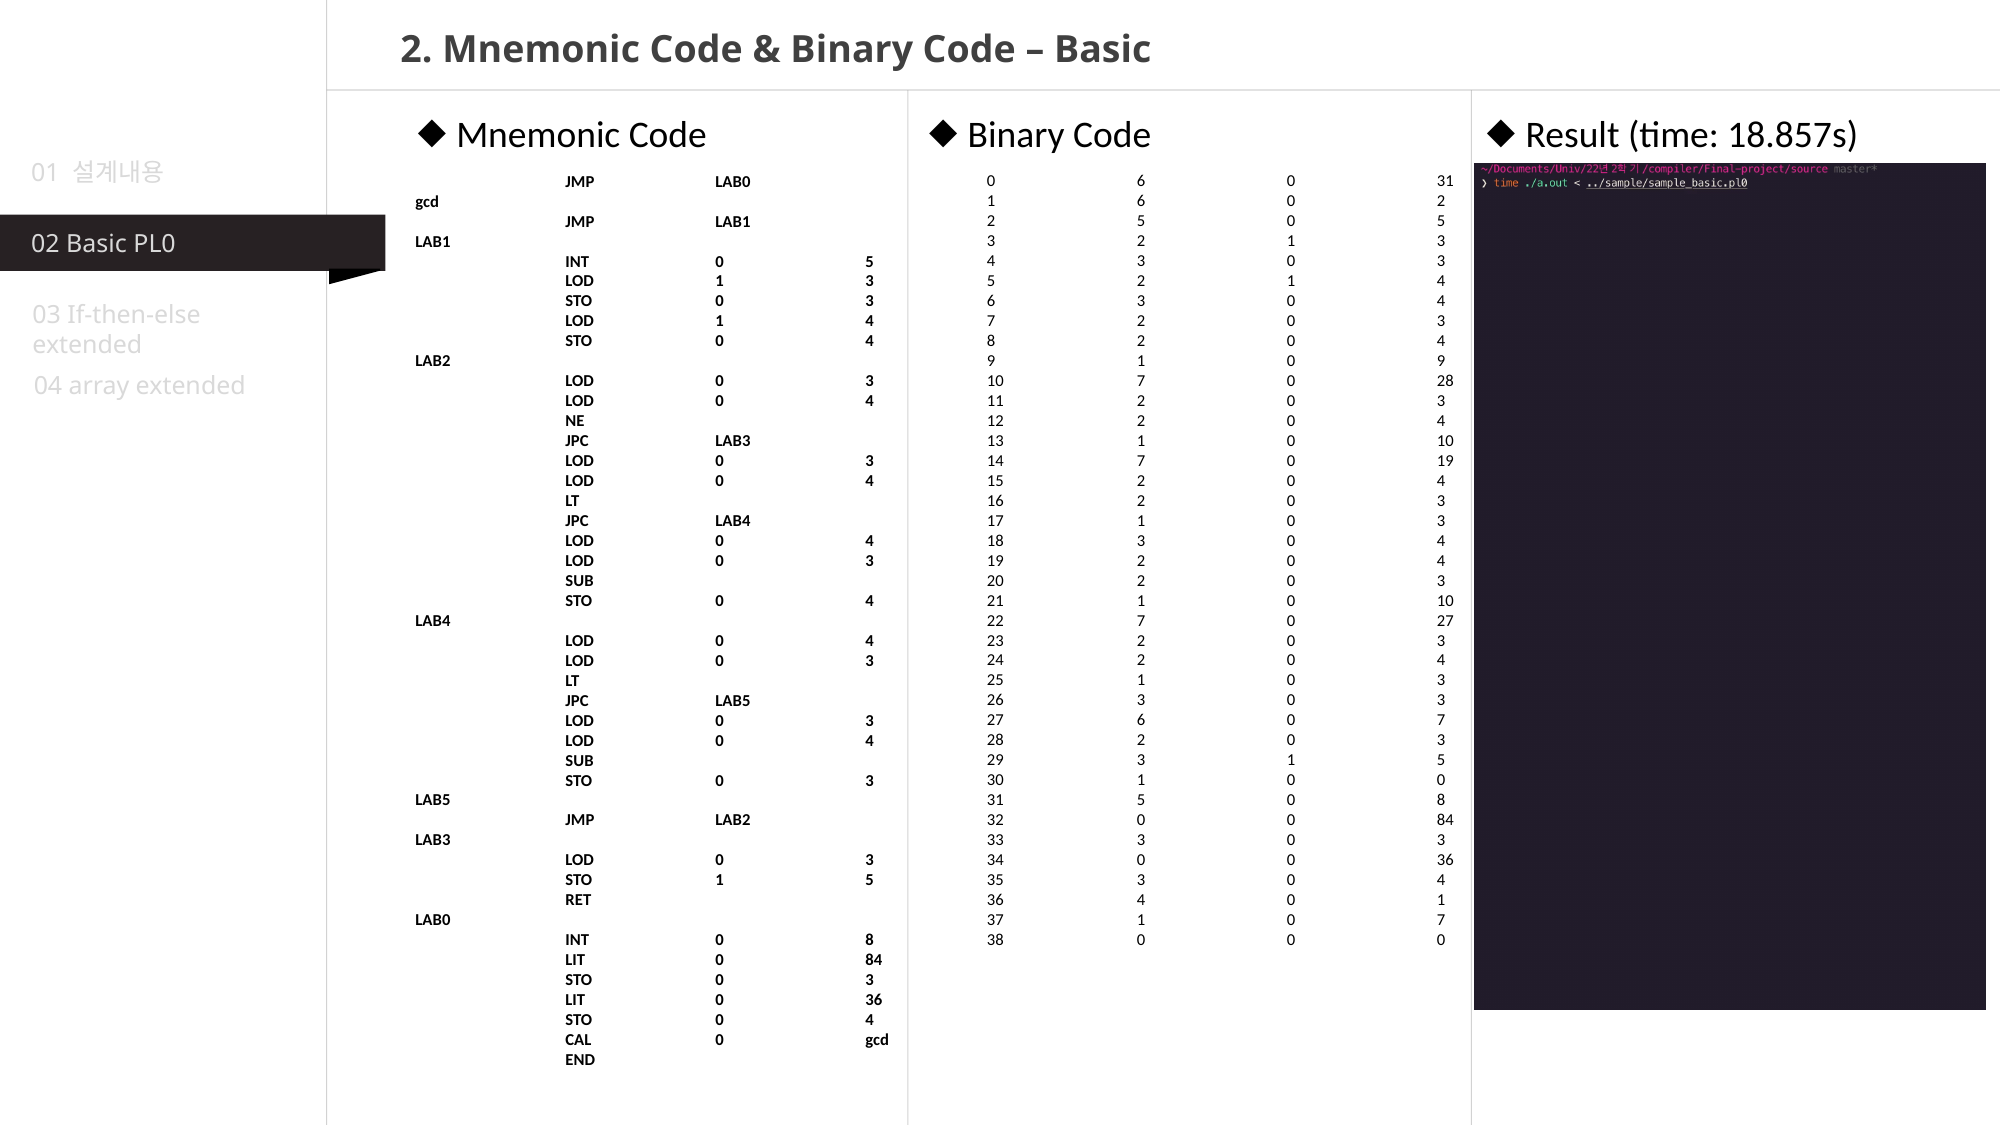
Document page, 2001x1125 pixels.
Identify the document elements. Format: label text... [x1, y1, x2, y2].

text_box 01 설계내용 [16, 149, 326, 194]
text_box 04 array extended [18, 361, 326, 407]
text_box 0 6 0 31 1 6 0 2 2 5 0 5 3 2 1 3 4 3 0 3 5 2 1 4 6 3 0 4 7 2 0 3 8 2 0 4 9 1 0 9 10 7 0 28 11 2 0 3 12 2 0 4 13 1 0 10 14 7 0 19 15 2 0 4 16 2 0 3 17 1 0 3 18 3 0 4 19 2 0 4 20 2 0 3 21 1 0 10 22 7 0 27 23 2 0 3 24 2 0 4 25 1 0 3 26 3 0 3 27 6 0 7 28 2 0 3 29 3 1 5 30 1 0 0 31 5 0 8 32 0 0 84 33 3 0 3 34 0 0 36 35 3 0 4 36 4 0 1 37 1 0 7 38 0 0 0 [972, 162, 1469, 956]
text_box 03 If-then-else extended [17, 291, 326, 366]
text_box 2. Mnemonic Code & Binary Code – Basic [385, 17, 1317, 77]
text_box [0, 214, 386, 283]
text_box ⬥ Binary Code [912, 102, 1167, 162]
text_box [1473, 162, 1987, 1011]
text_box JMP LAB0 gcd JMP LAB1 LAB1 INT 0 5 LOD 1 3 STO 0 3 LOD 1 4 STO 0 4 LAB2 LOD 0 3 LOD 0 4 NE JPC LAB3 LOD 0 3 LOD 0 4 LT JPC LAB4 LOD 0 4 LOD 0 3 SUB STO 0 4 LAB4 LOD 0 4 LOD 0 3 LT JPC LAB5 LOD 0 3 LOD 0 4 SUB STO 0 3 LAB5 JMP LAB2 LAB3 LOD 0 3 STO 1 5 RET LAB0 INT 0 8 LIT 0 84 STO 0 3 LIT 0 36 STO 0 4 CAL 0 gcd END [400, 163, 905, 1077]
text_box ⬥ Result (time: 18.857s) [1472, 102, 1873, 162]
text_box ⬥ Mnemonic Code [401, 102, 723, 162]
